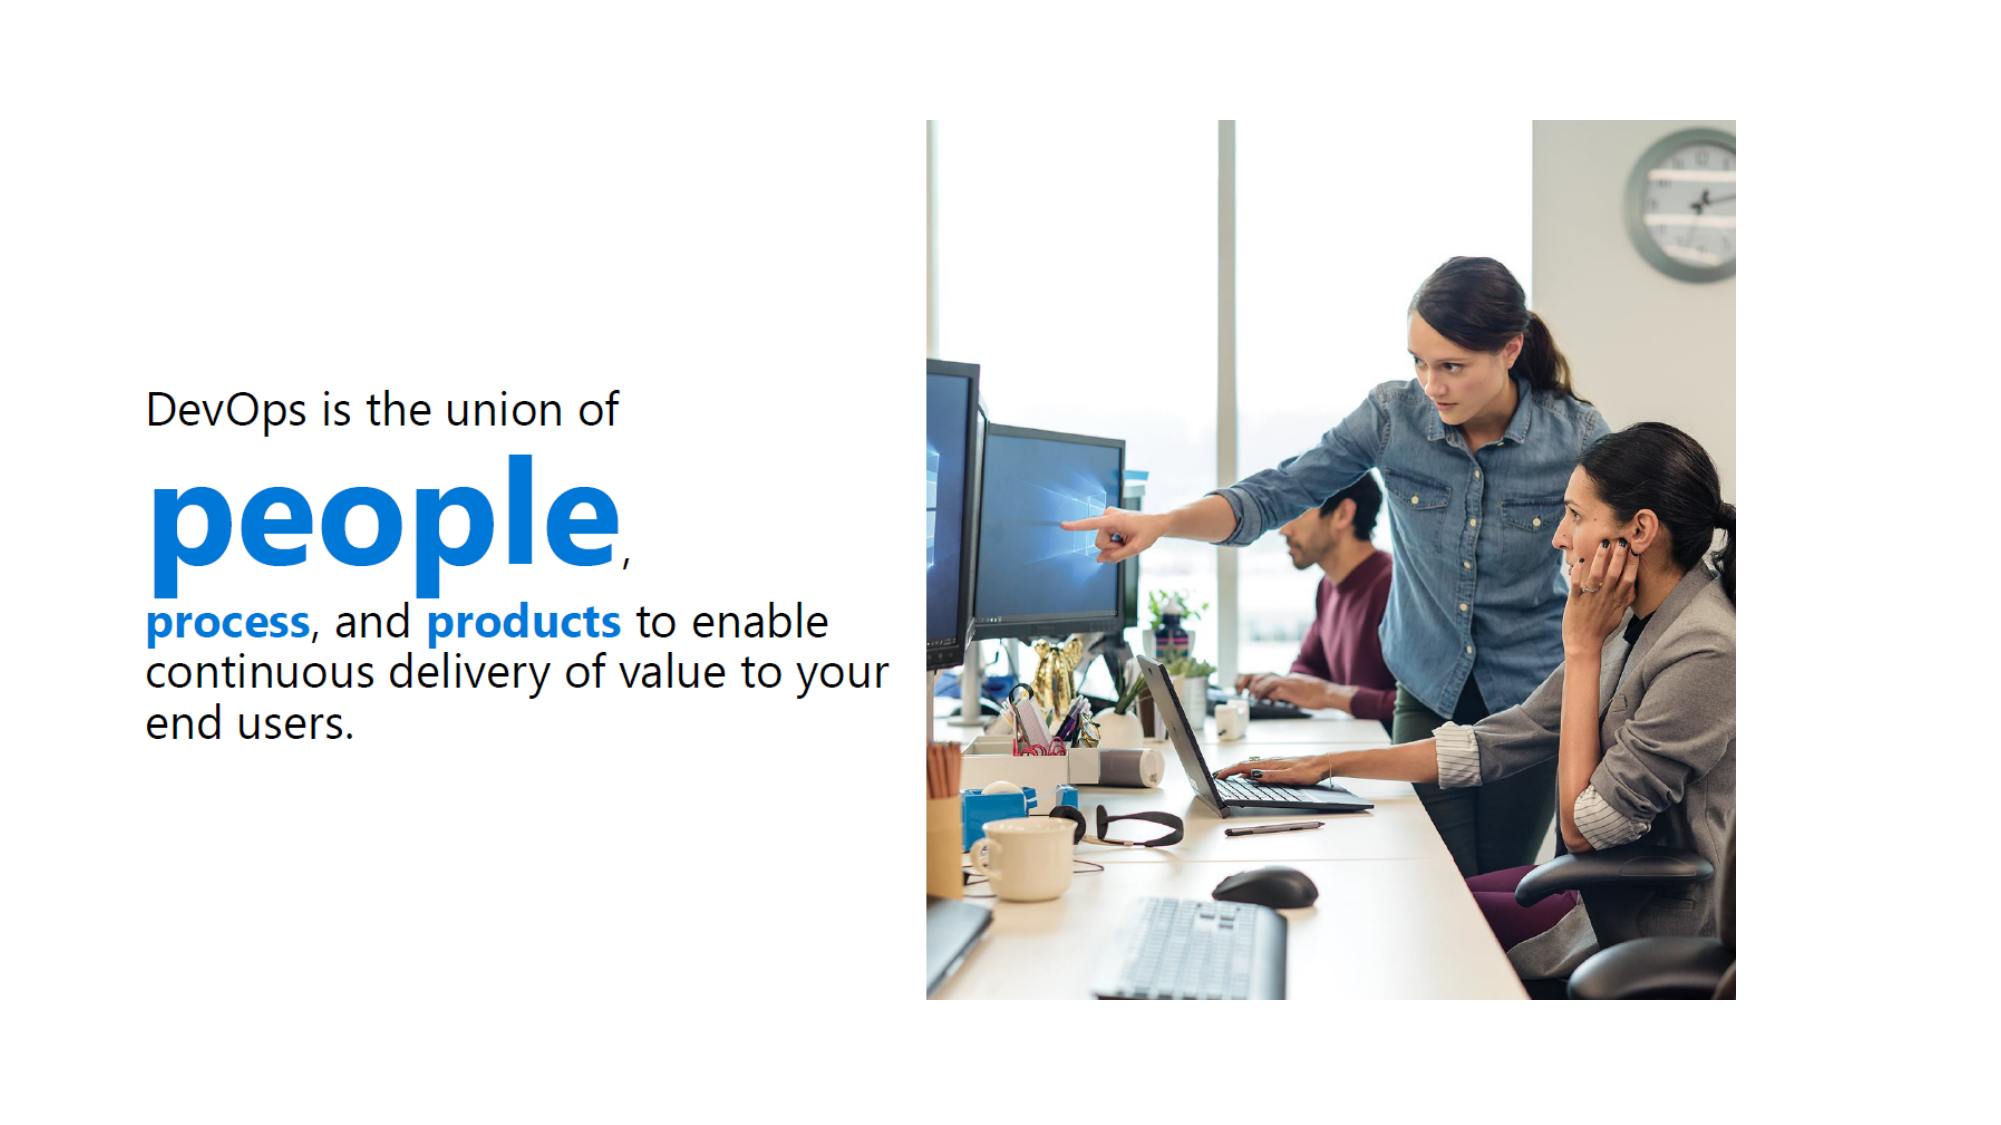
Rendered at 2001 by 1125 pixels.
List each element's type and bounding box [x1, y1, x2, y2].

picture [108, 120, 1736, 1001]
